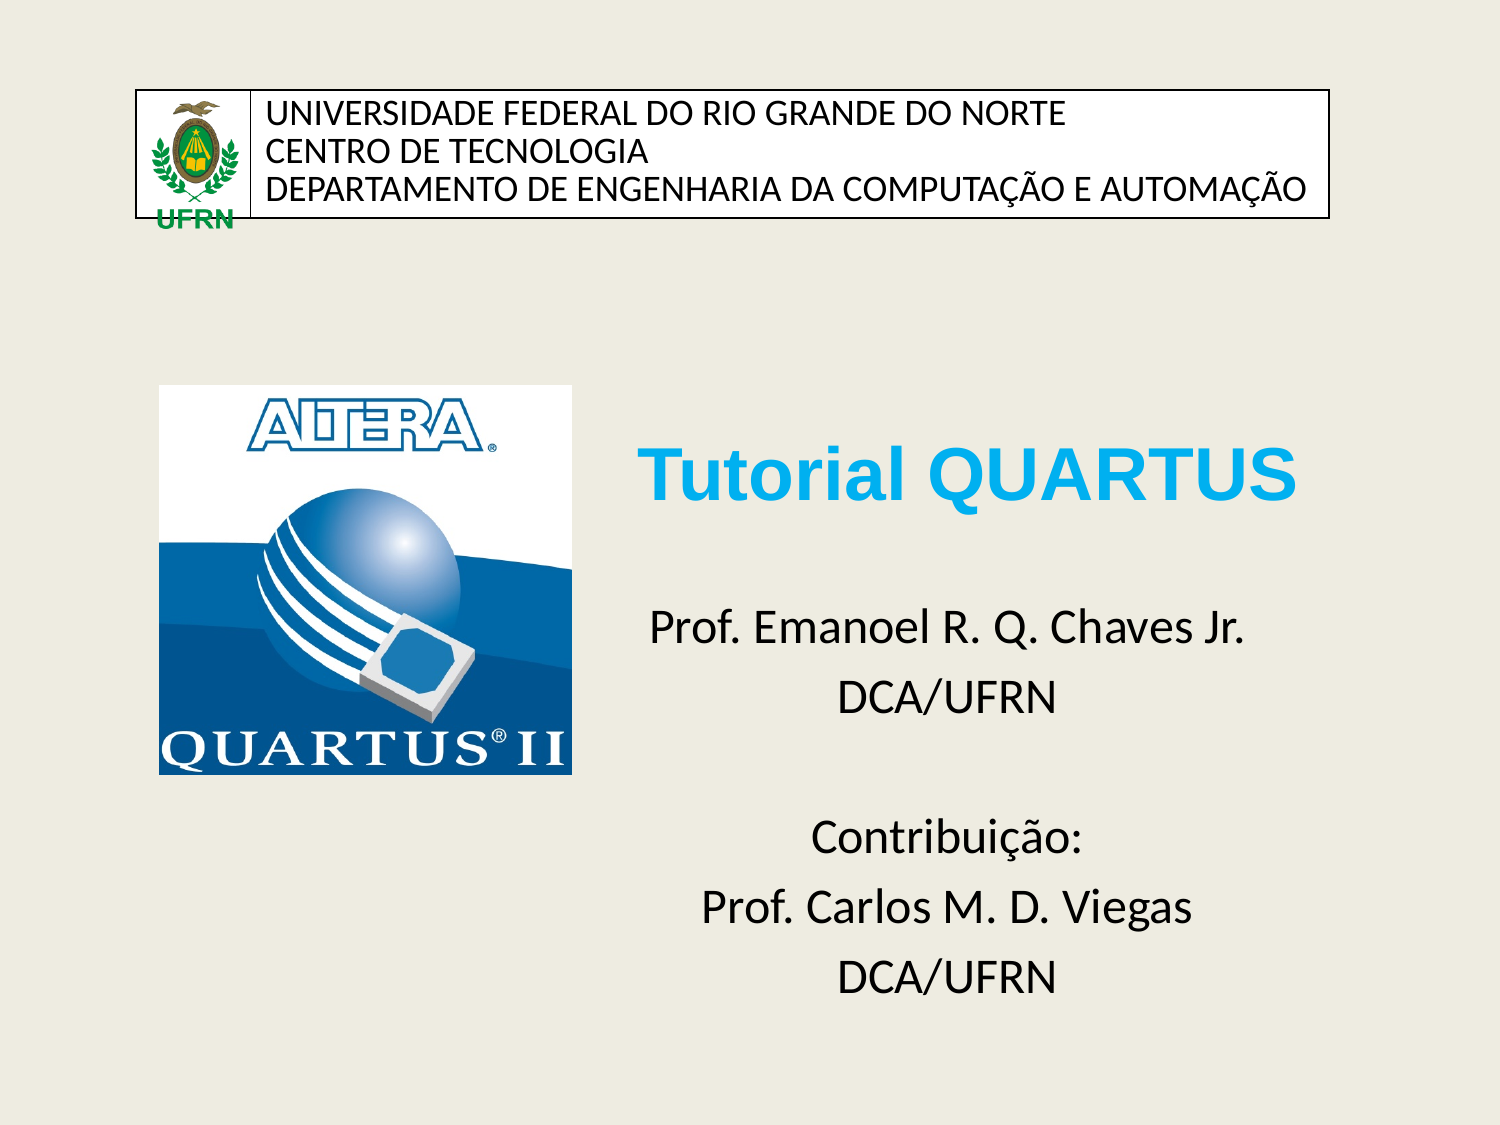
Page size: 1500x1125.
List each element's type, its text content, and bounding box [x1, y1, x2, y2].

picture [159, 385, 572, 775]
table_header UNIVERSIDADE FEDERAL DO RIO GRANDE DO NORTE CENTRO DE TECNOLOGIA DEPARTAMENTO DE ENGENHARIA DA COMPUTAÇÃO E AUTOMAÇÃO [251, 91, 1328, 217]
picture [148, 99, 241, 230]
subtitle Prof. Emanoel R. Q. Chaves Jr. DCA/UFRN Contribuição: Prof. Carlos M. D. Viegas DCA/UFRN [596, 586, 1299, 1047]
title Tutorial QUARTUS [549, 349, 1388, 591]
table_header [137, 91, 250, 217]
